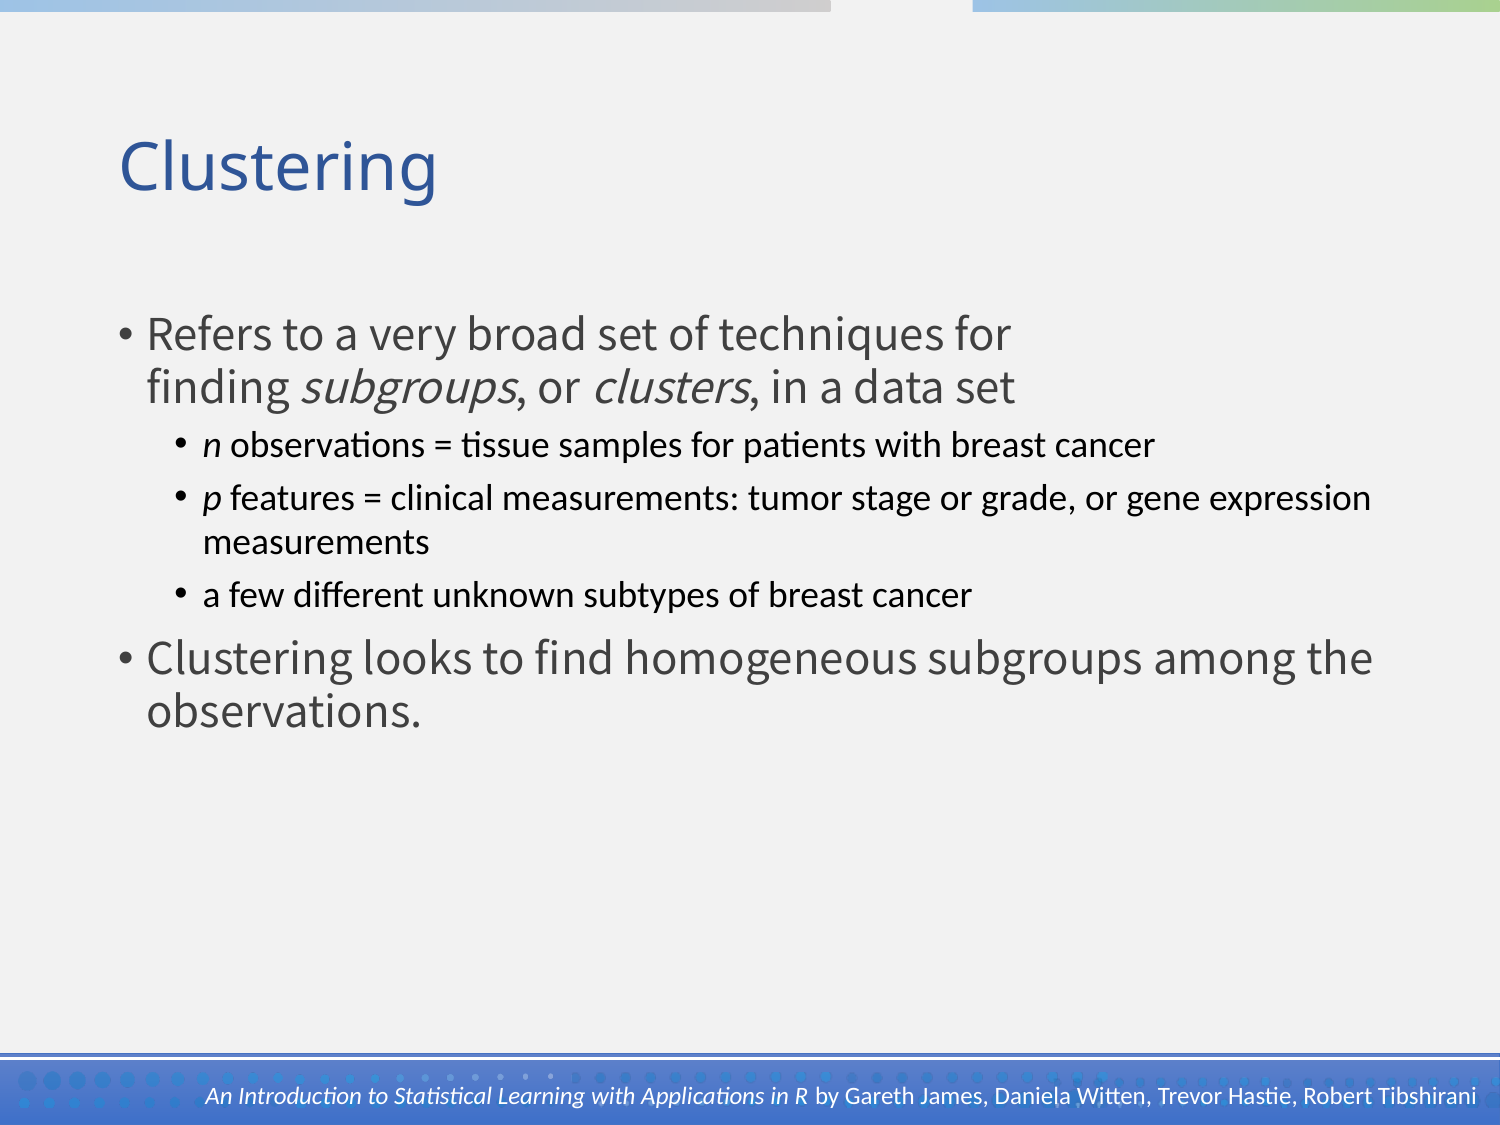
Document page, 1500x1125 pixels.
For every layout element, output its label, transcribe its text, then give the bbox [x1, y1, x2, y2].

list Refers to a very broad set of techniques for finding subgroups, or clusters, in a data set n observations = tissue samples for patients with breast cancer p features = clinical measurements: tumor stage or grade, or gene expression measurements a few different unknown subtypes of breast cancer Clustering looks to find homogeneous subgroups among the observations. [103, 299, 1397, 1014]
text_box An Introduction to Statistical Learning with Applications in R by Gareth James, Daniela Witten, Trevor Hastie, Robert Tibshirani [0, 1072, 1493, 1118]
title Clustering [103, 59, 1397, 278]
